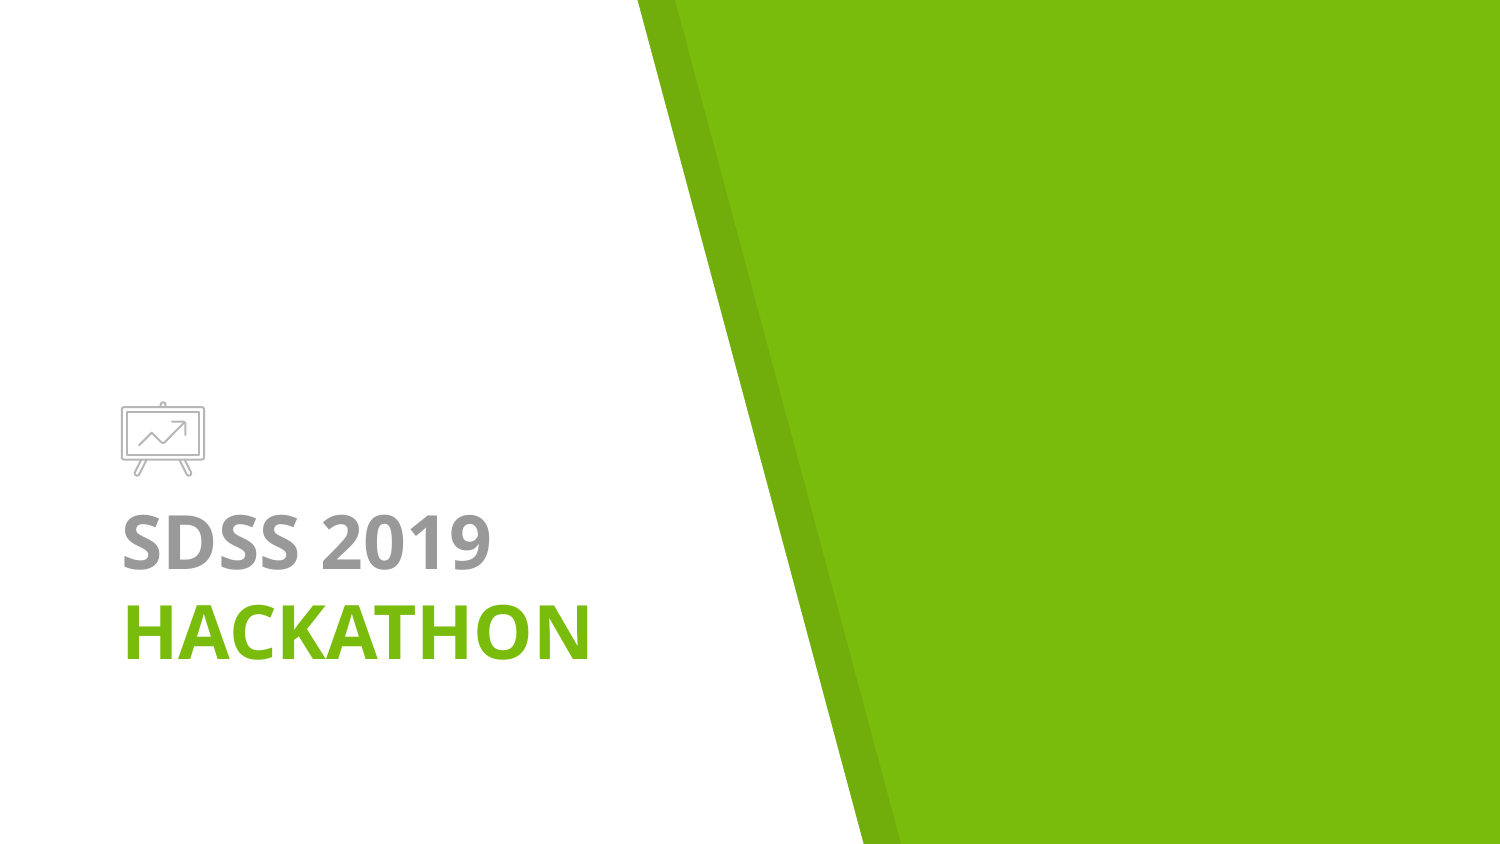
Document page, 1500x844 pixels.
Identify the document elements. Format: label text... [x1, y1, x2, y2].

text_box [121, 402, 205, 476]
title SDSS 2019 HACKATHON [106, 496, 801, 690]
